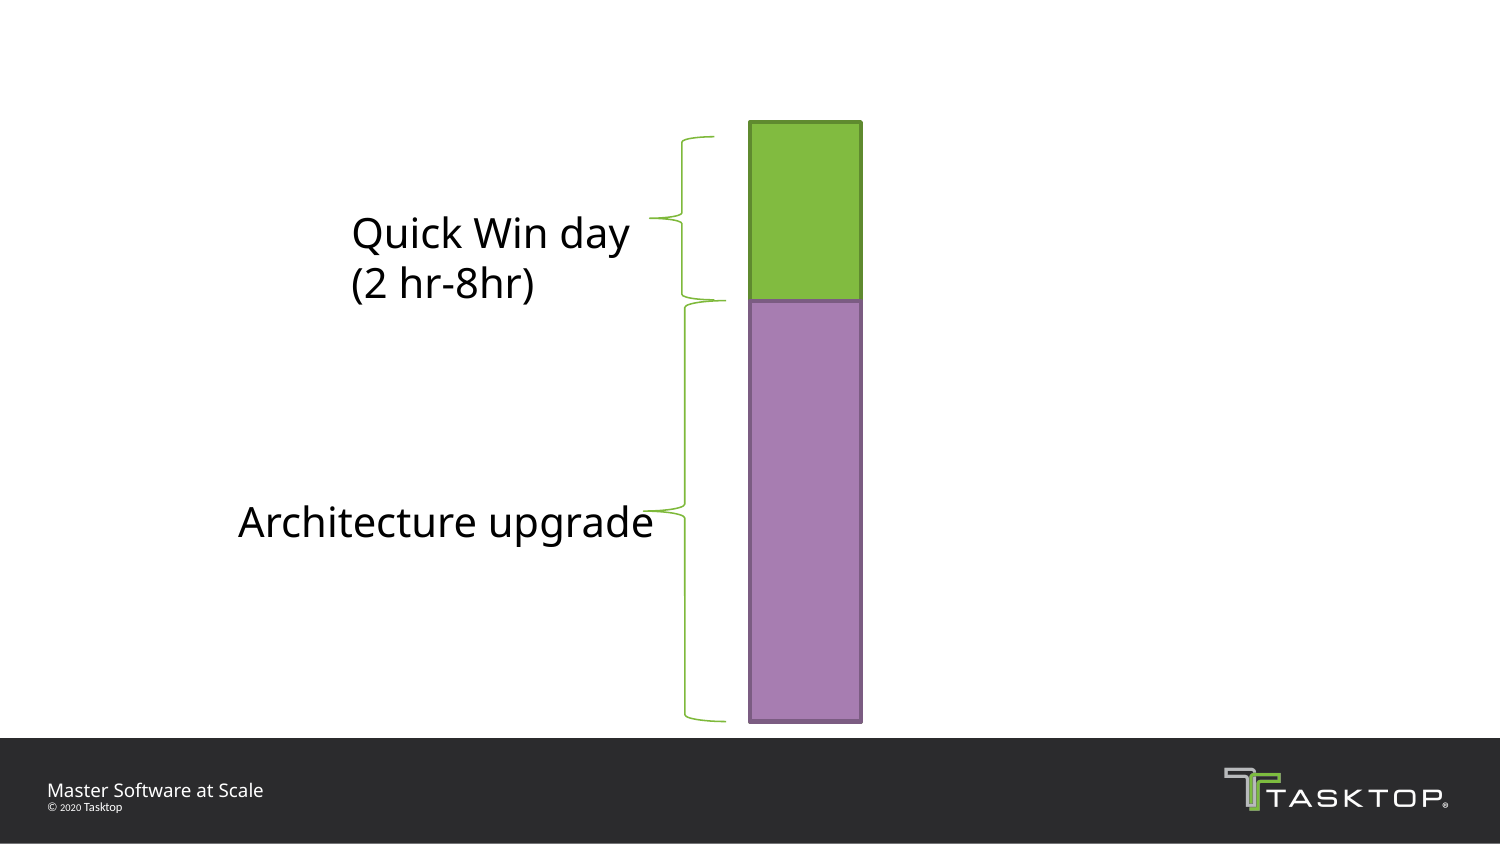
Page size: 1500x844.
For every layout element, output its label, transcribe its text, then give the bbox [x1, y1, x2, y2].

text_box [648, 135, 715, 301]
text_box [670, 299, 727, 723]
picture [1203, 730, 1471, 844]
text_box [748, 120, 863, 299]
text_box [748, 299, 863, 724]
text_box Quick Win day (2 hr-8hr) [336, 199, 645, 314]
text_box Architecture upgrade [223, 488, 670, 554]
